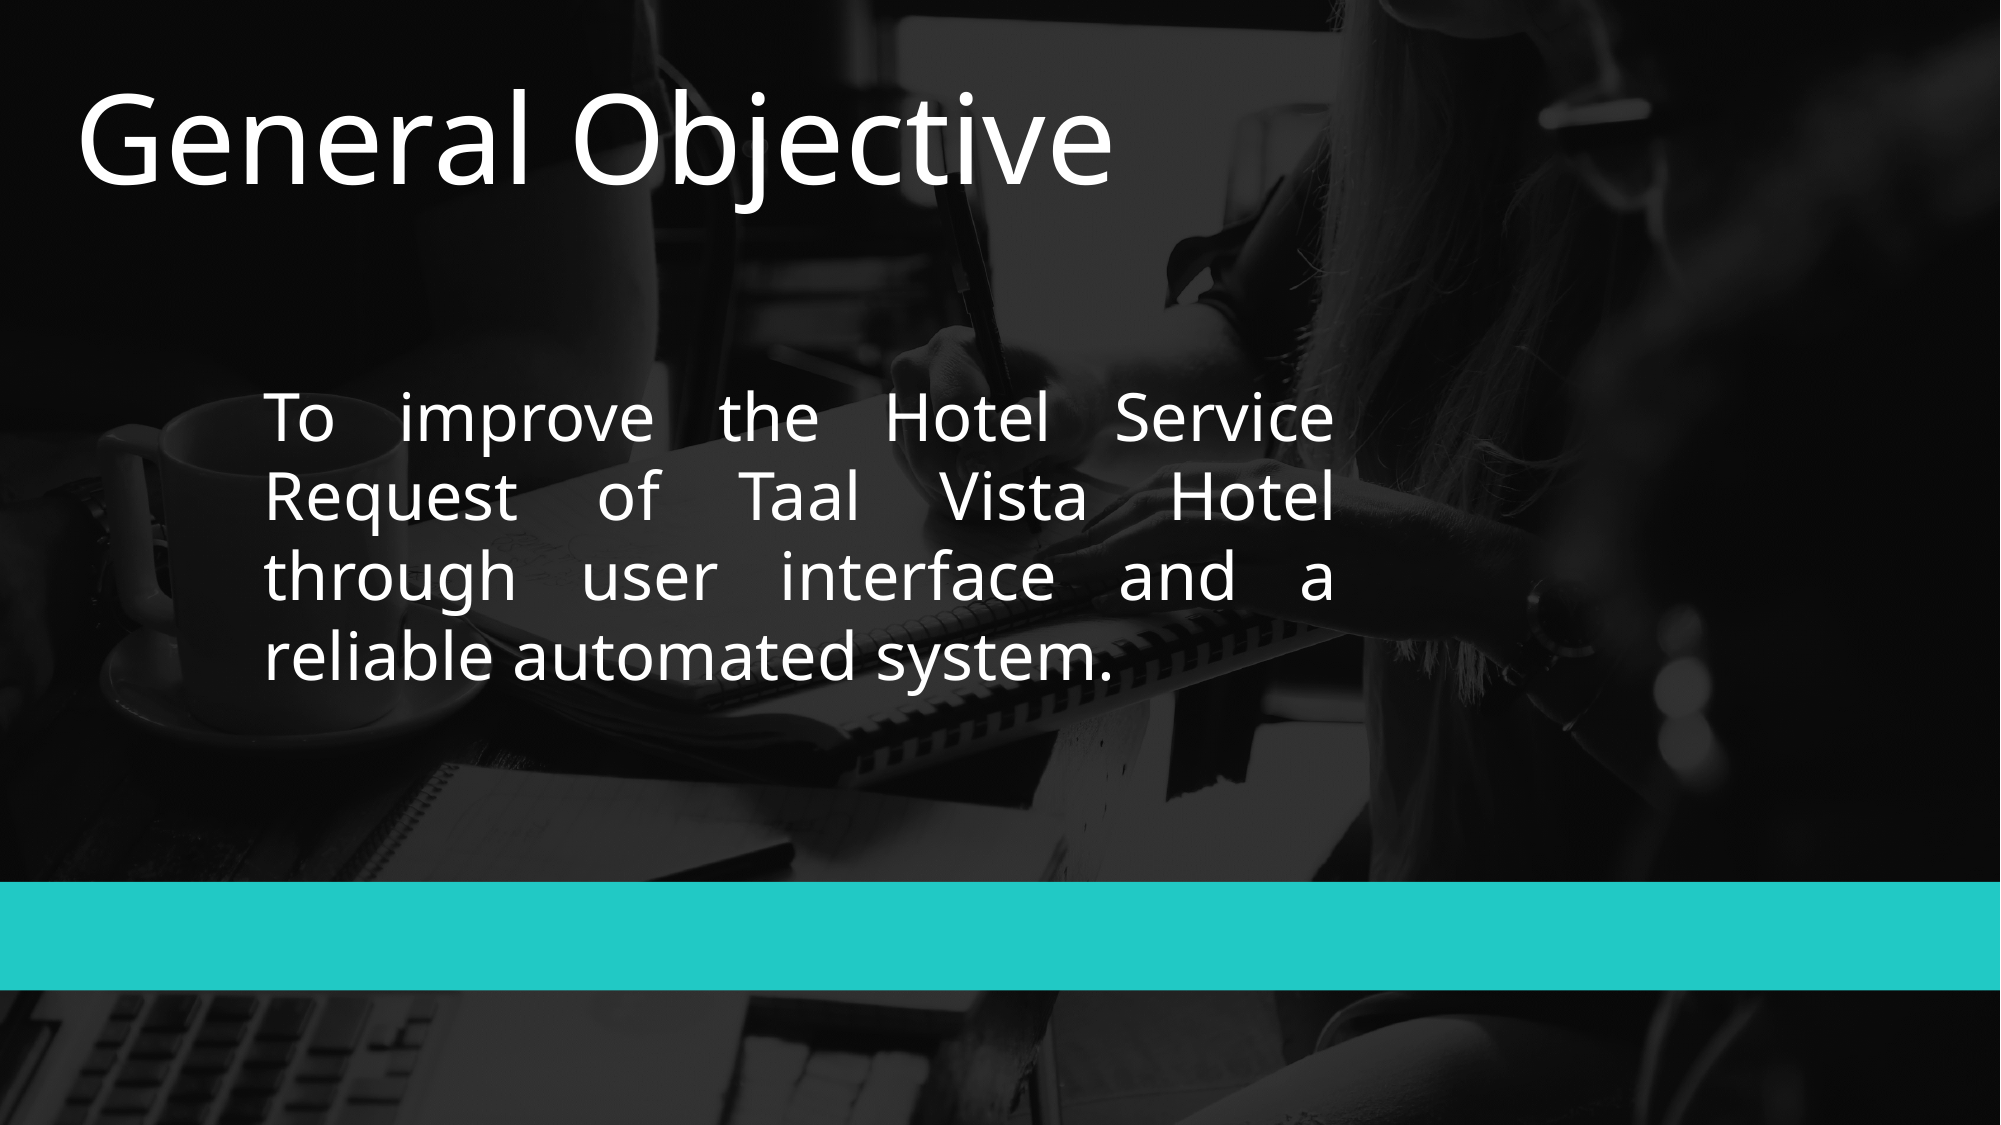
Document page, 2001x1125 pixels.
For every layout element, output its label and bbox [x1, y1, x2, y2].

list [0, 0, 2000, 1125]
